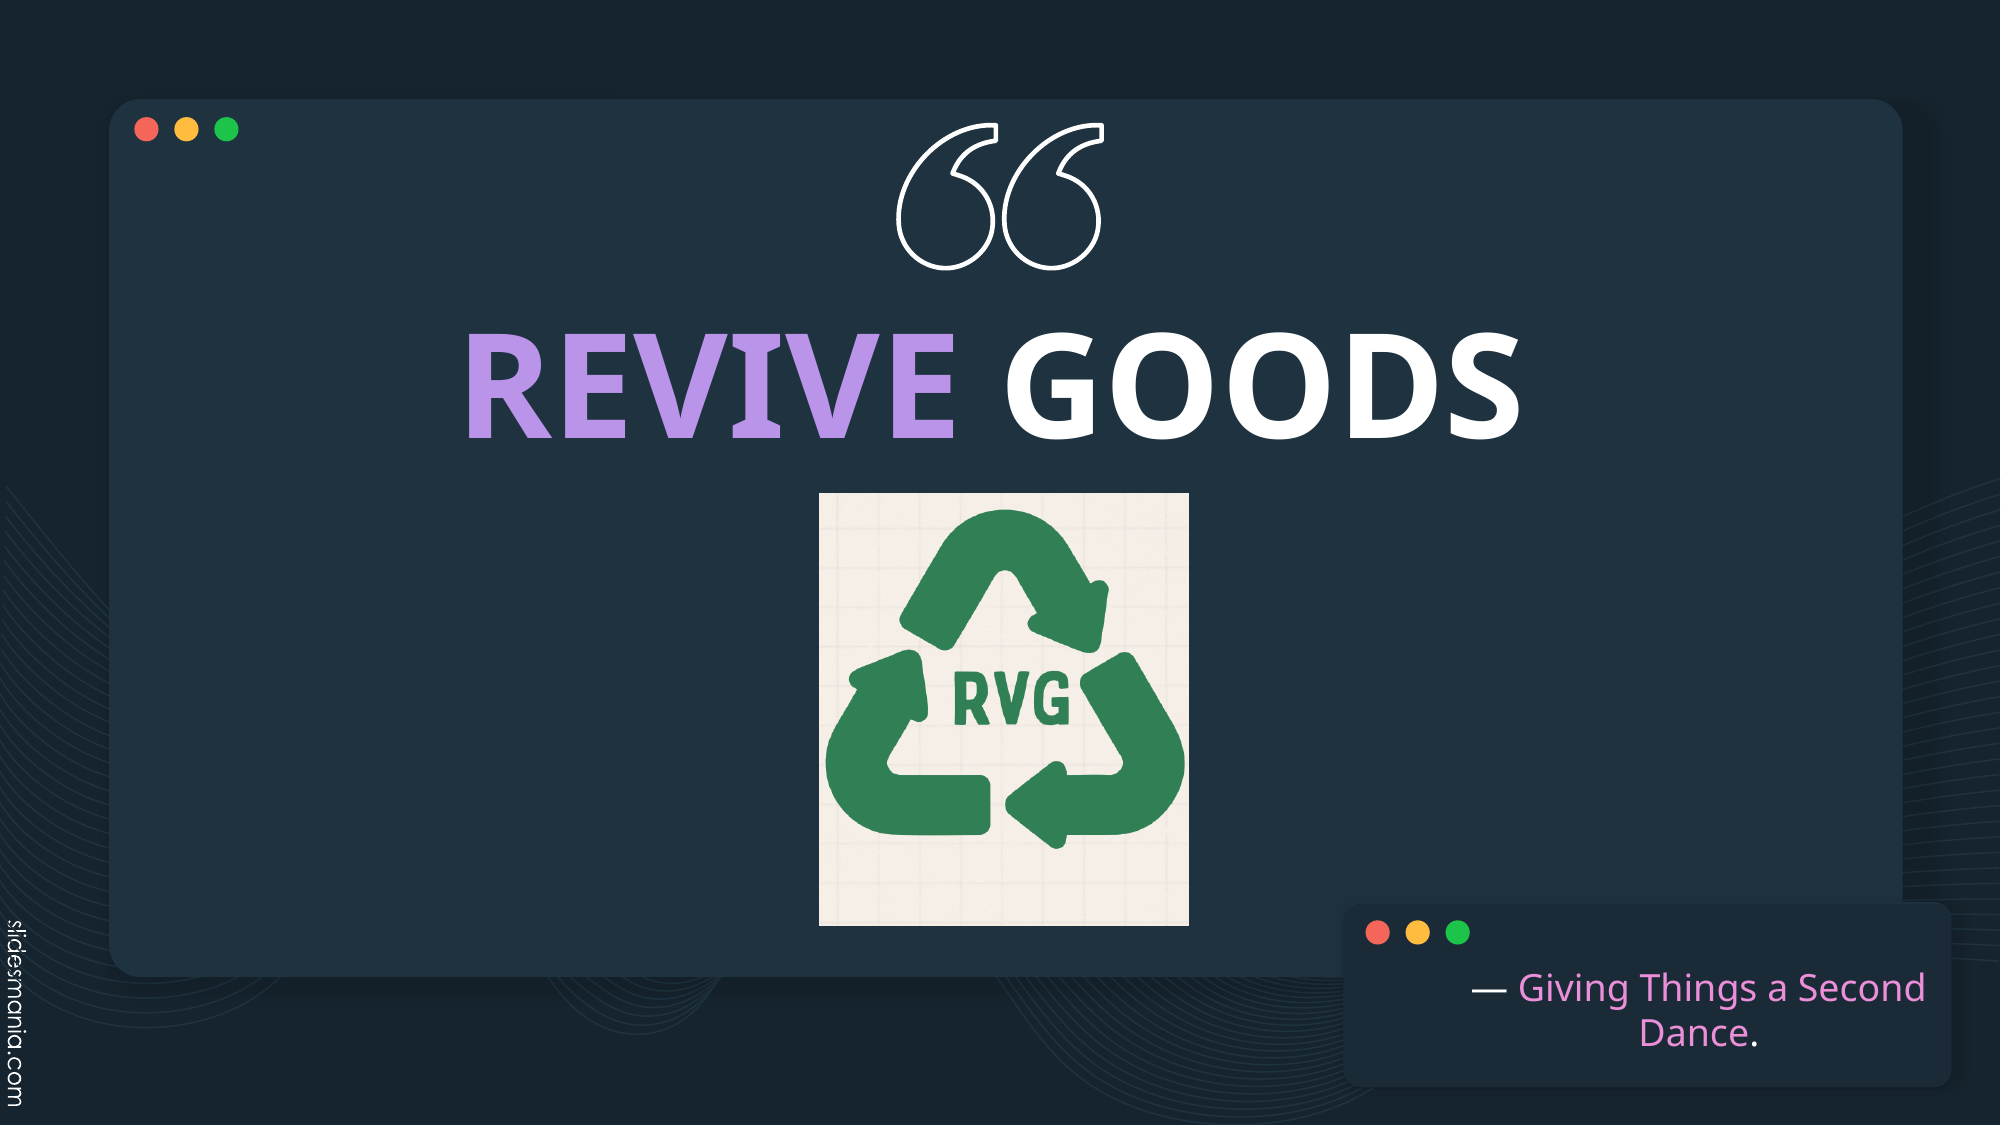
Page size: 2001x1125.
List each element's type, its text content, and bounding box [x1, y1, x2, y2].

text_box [898, 124, 1102, 269]
picture [819, 492, 1189, 926]
subtitle ― Giving Things a Second Dance. [1353, 950, 1970, 1069]
title REVIVE GOODS [134, 393, 1875, 826]
